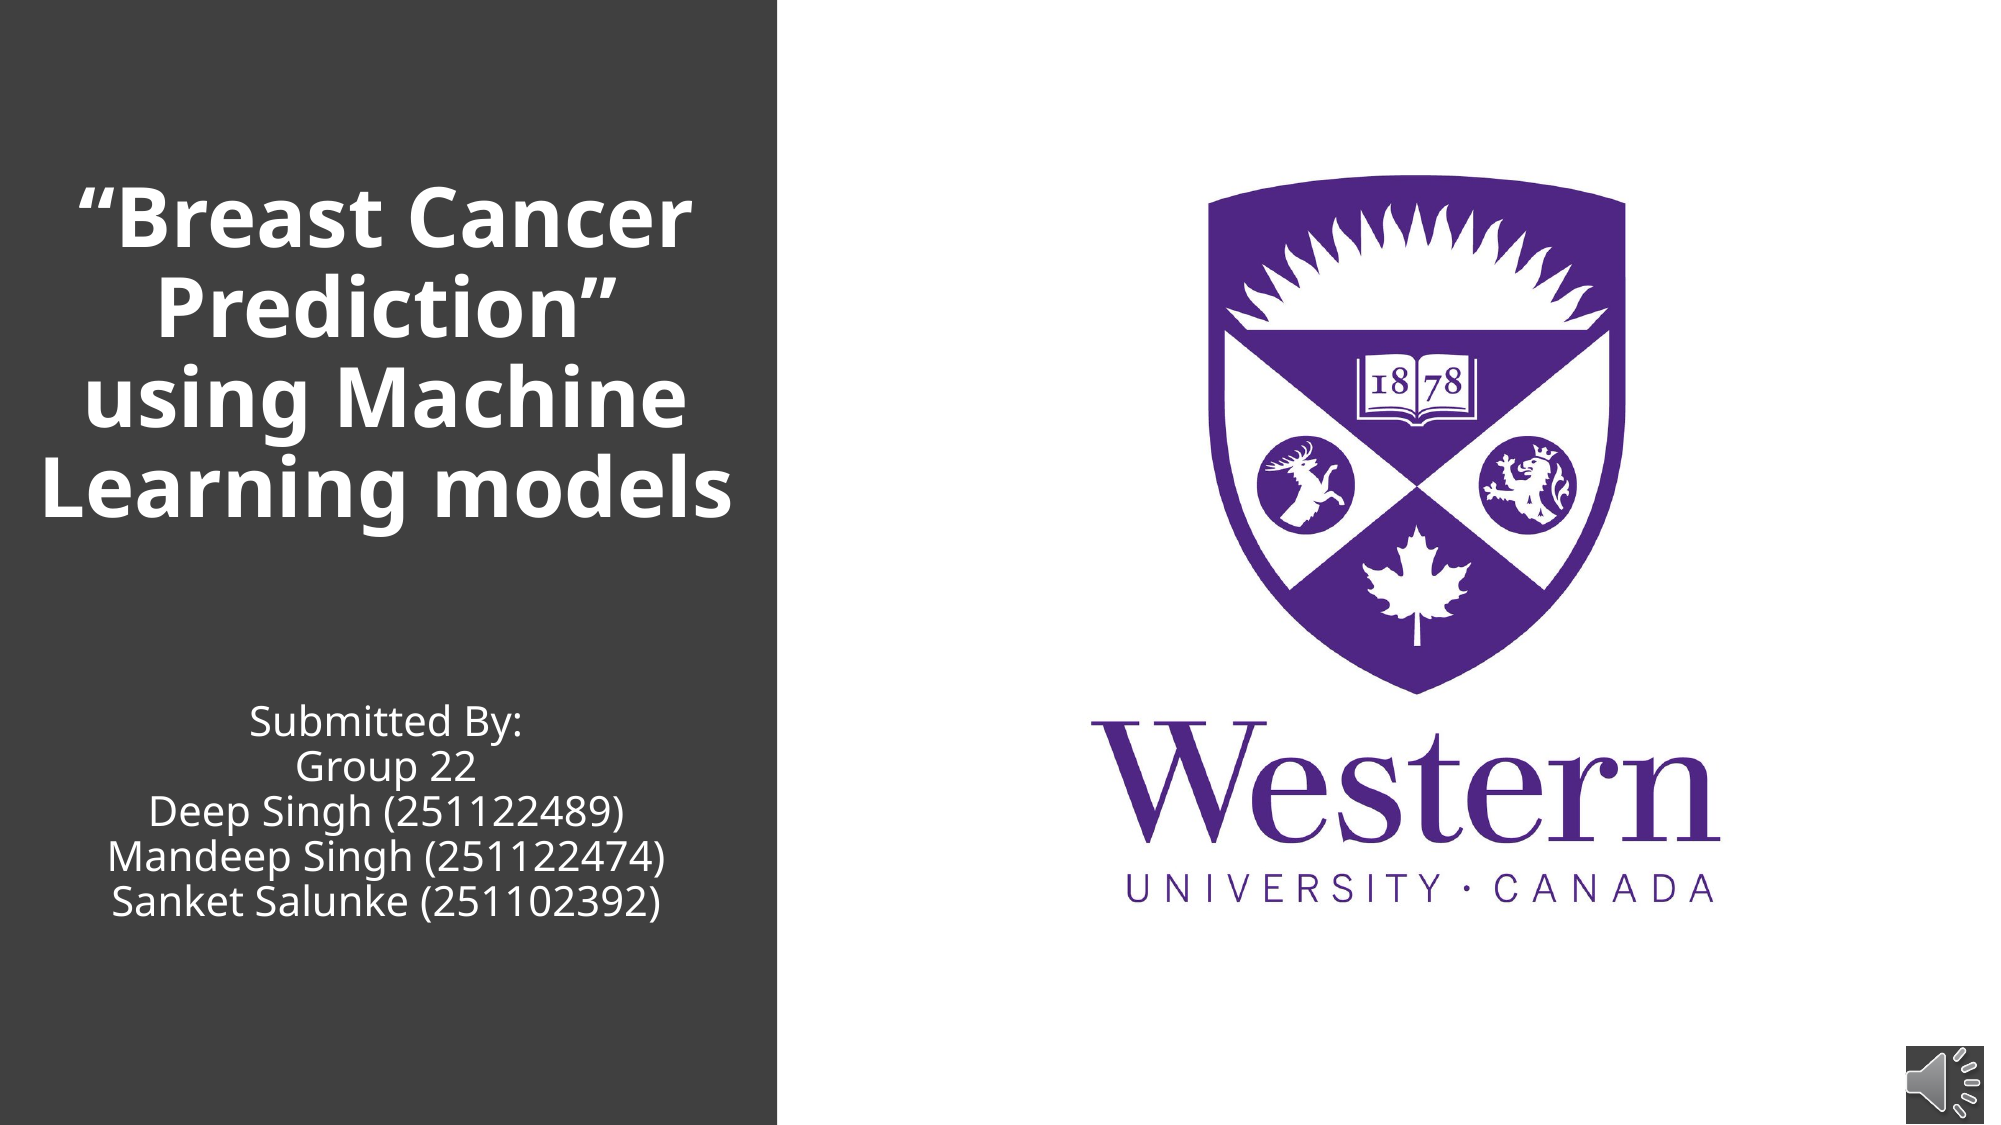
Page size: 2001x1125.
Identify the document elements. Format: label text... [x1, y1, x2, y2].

text_box Submitted By: Group 22 Deep Singh (251122489) Mandeep Singh (251122474) Sanket Salunke (251102392) [0, 729, 773, 934]
picture [1082, 175, 1729, 911]
title “Breast Cancer Prediction” using Machine Learning models [0, 151, 773, 544]
picture [1904, 1044, 1985, 1125]
